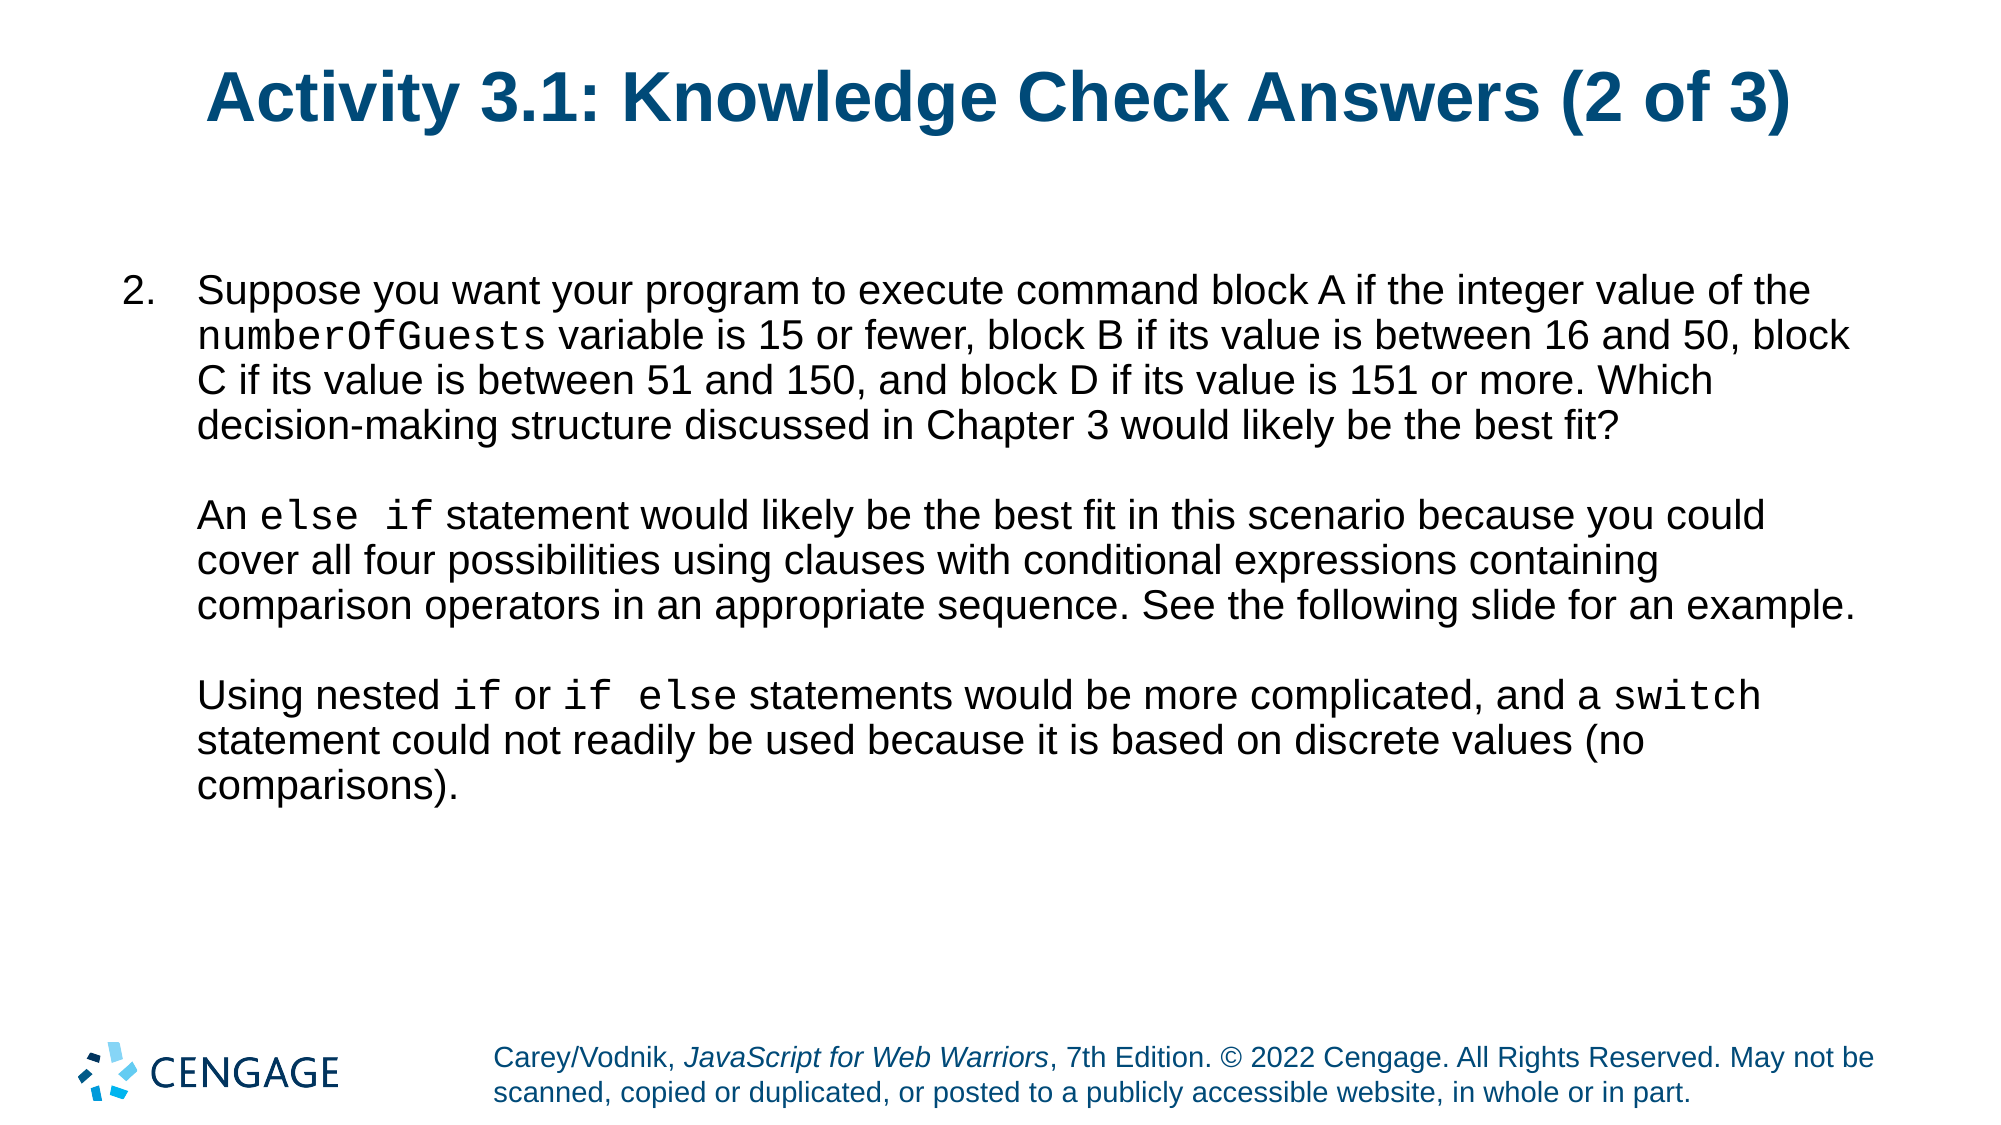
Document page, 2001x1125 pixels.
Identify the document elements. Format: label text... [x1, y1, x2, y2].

list Suppose you want your program to execute command block A if the integer value of the numberOfGuests variable is 15 or fewer, block B if its value is between 16 and 50, block C if its value is between 51 and 150, and block D if its value is 151 or more. Which decision-making structure discussed in Chapter 3 would likely be the best fit? An else if statement would likely be the best fit in this scenario because you could cover all four possibilities using clauses with conditional expressions containing comparison operators in an appropriate sequence. See the following slide for an example. Using nested if or if else statements would be more complicated, and a switch statement could not readily be used because it is based on discrete values (no comparisons). [121, 268, 1880, 990]
picture [78, 1042, 338, 1101]
title Activity 3.1: Knowledge Check Answers (2 of 3) [137, 59, 1863, 171]
